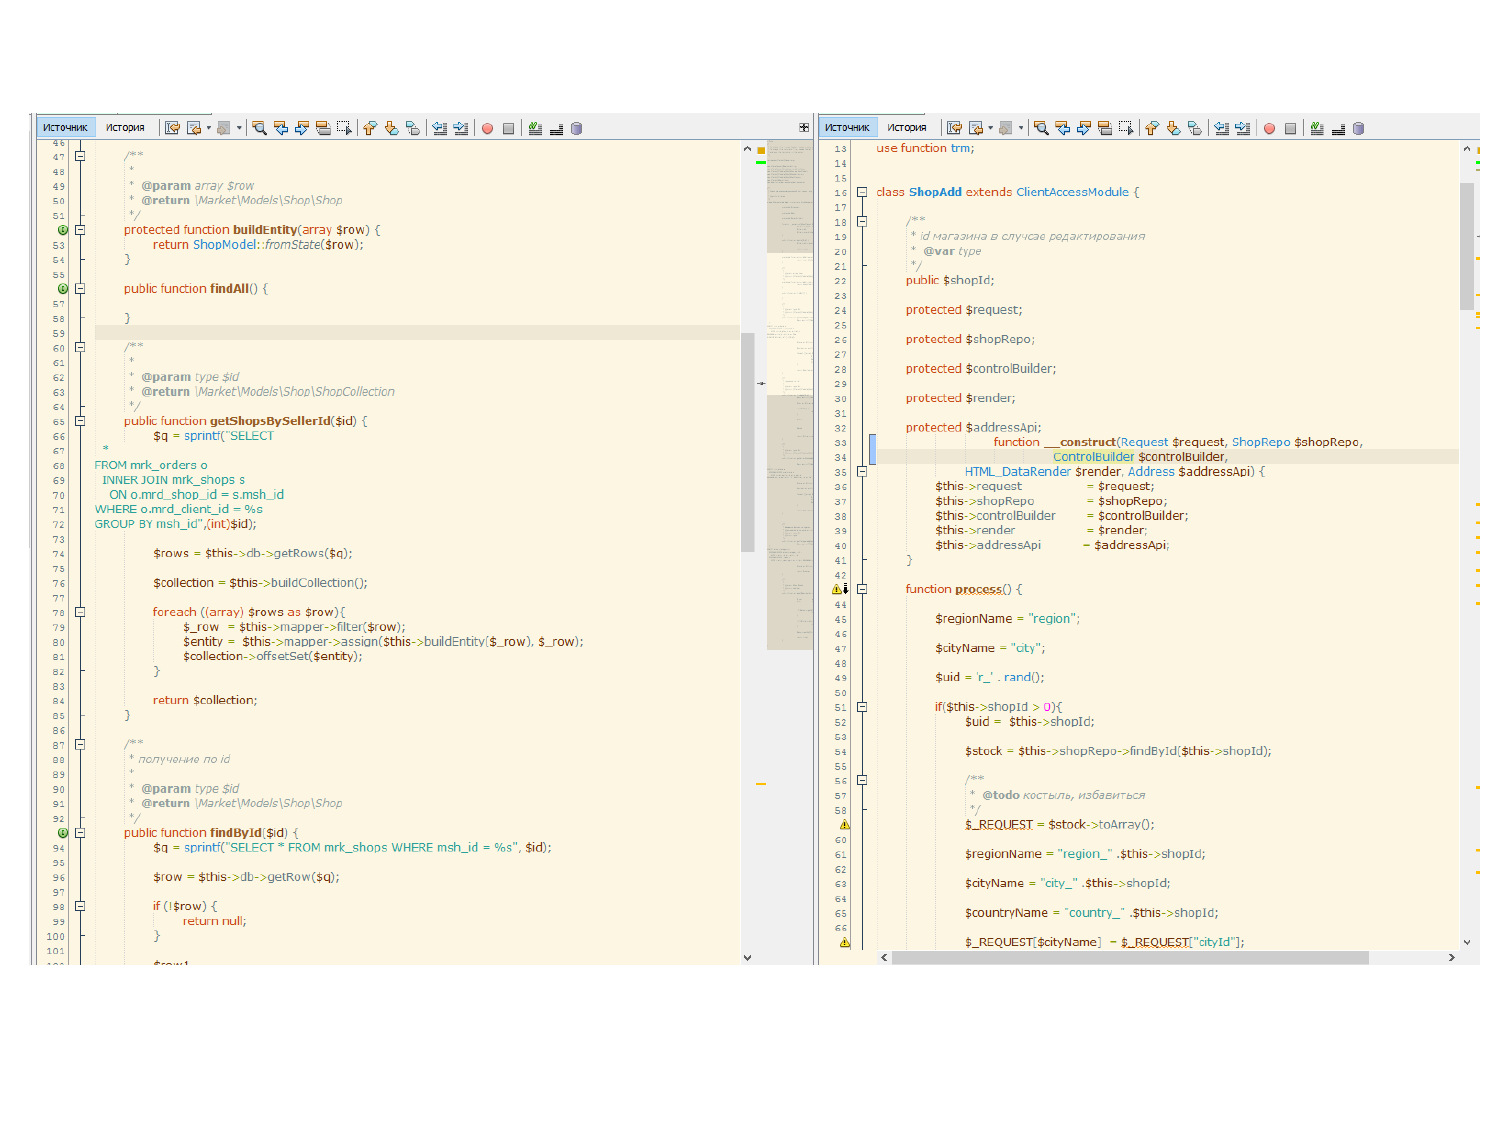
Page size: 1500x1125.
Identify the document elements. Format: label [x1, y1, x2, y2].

picture [29, 113, 1481, 965]
